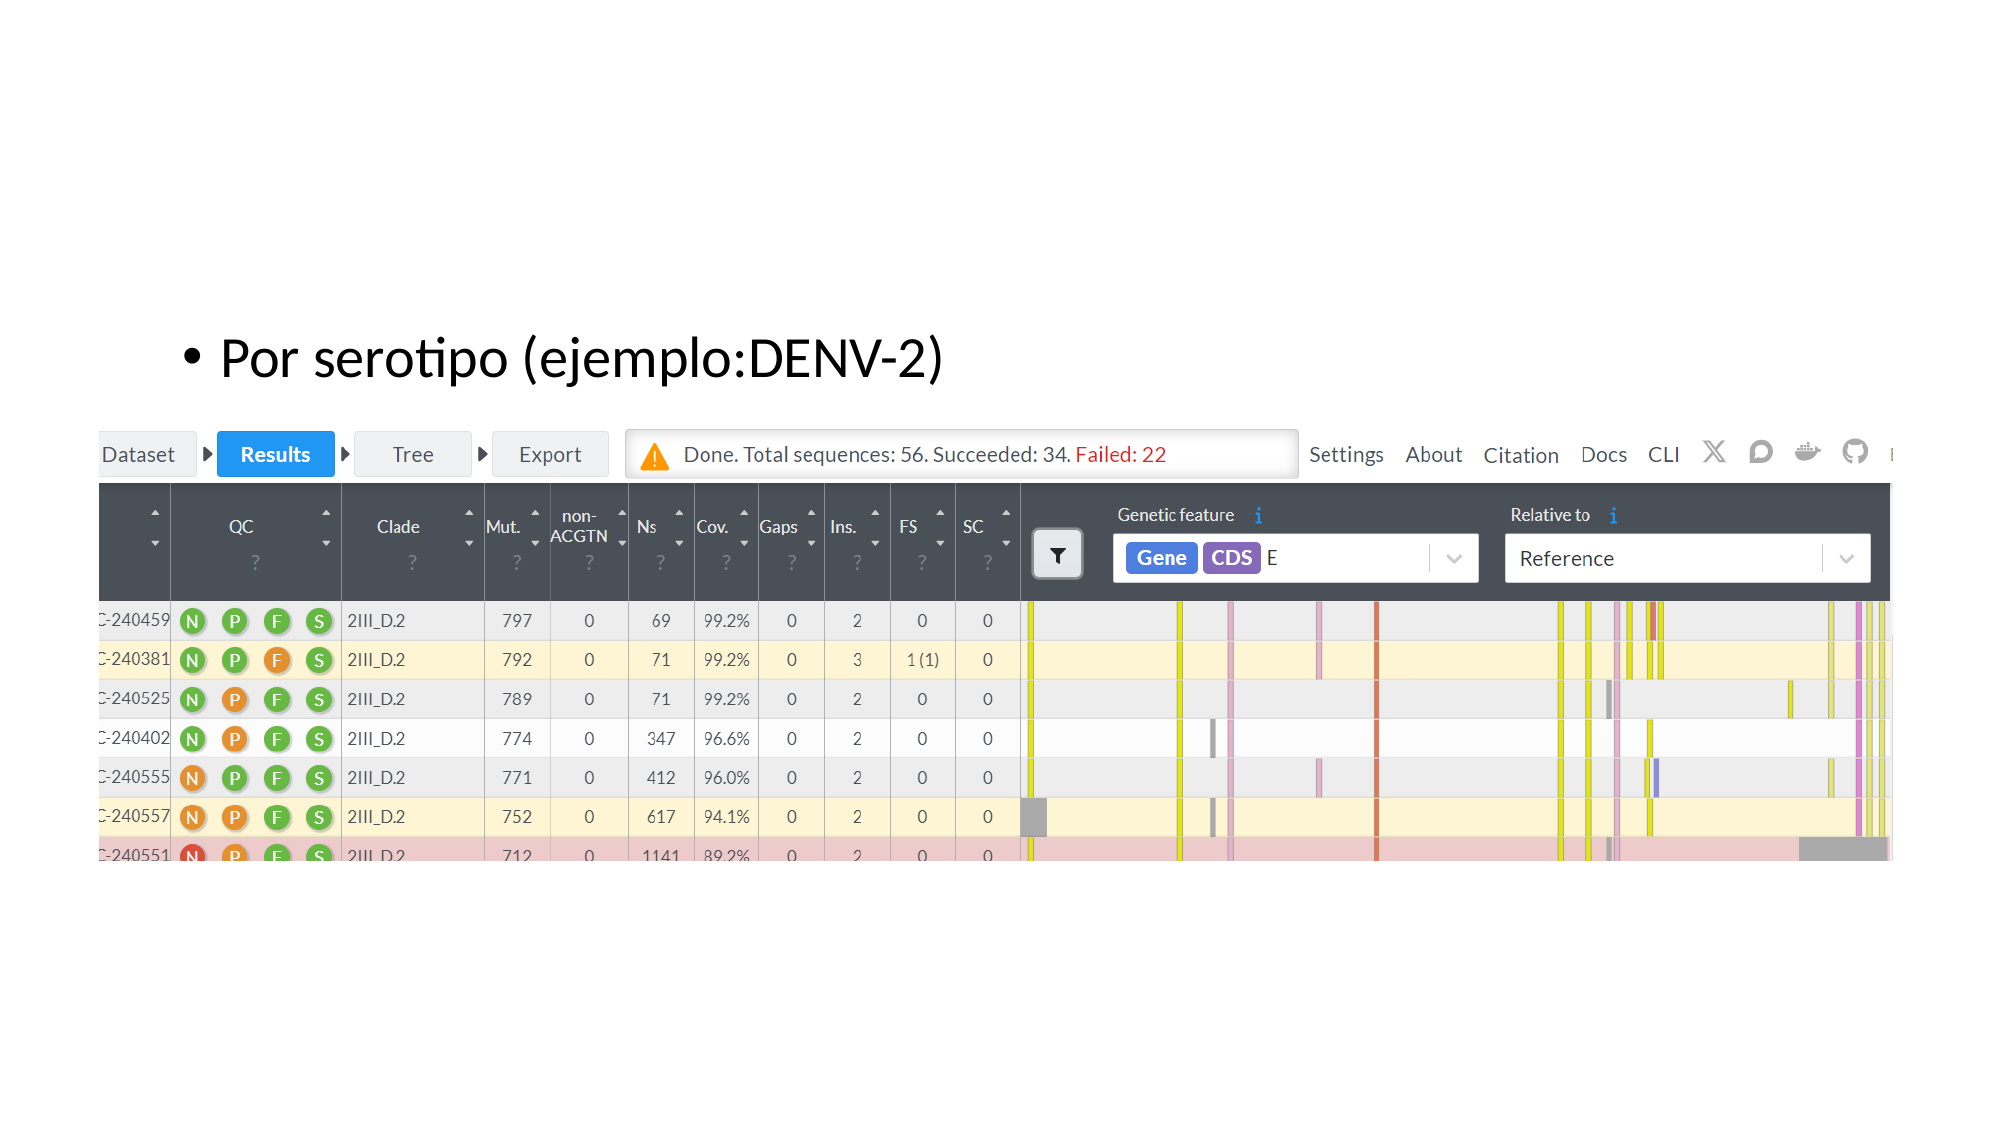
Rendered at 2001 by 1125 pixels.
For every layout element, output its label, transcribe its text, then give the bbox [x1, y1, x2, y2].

list Por serotipo (ejemplo:DENV-2) [167, 320, 1893, 406]
picture [99, 424, 1893, 861]
